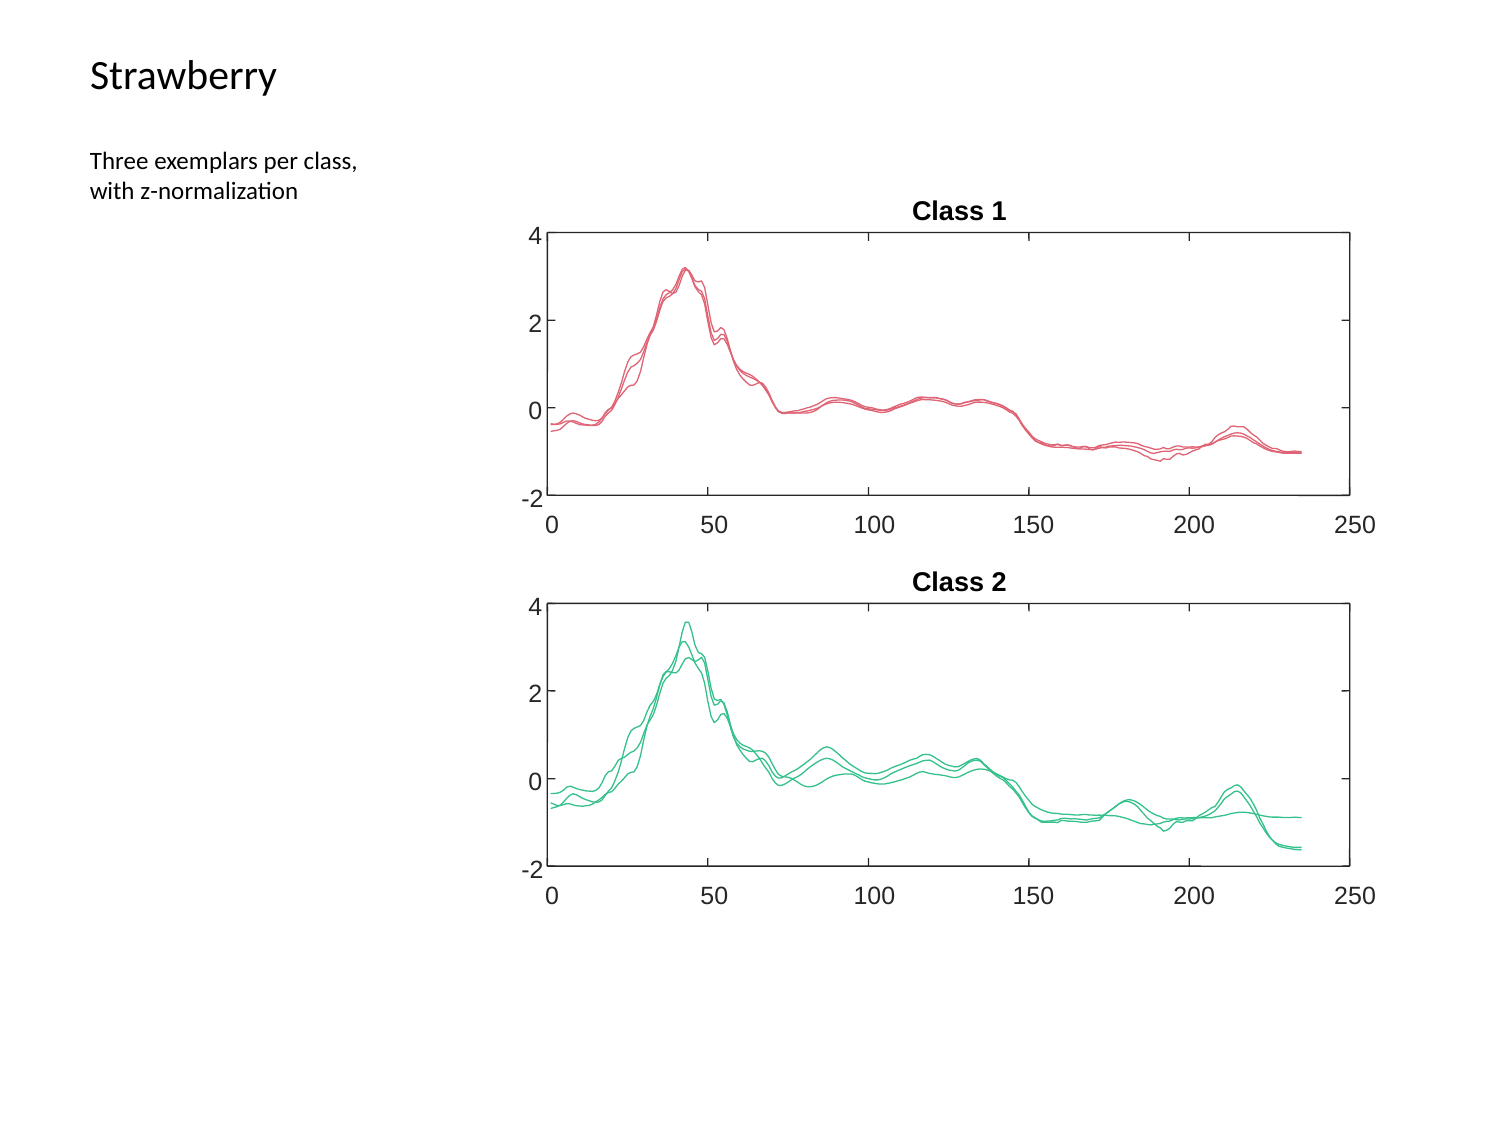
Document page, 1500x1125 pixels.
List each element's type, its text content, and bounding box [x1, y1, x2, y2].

text_box Three exemplars per class, with z-normalization [74, 137, 375, 213]
title Strawberry [75, 45, 388, 100]
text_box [515, 193, 1382, 913]
